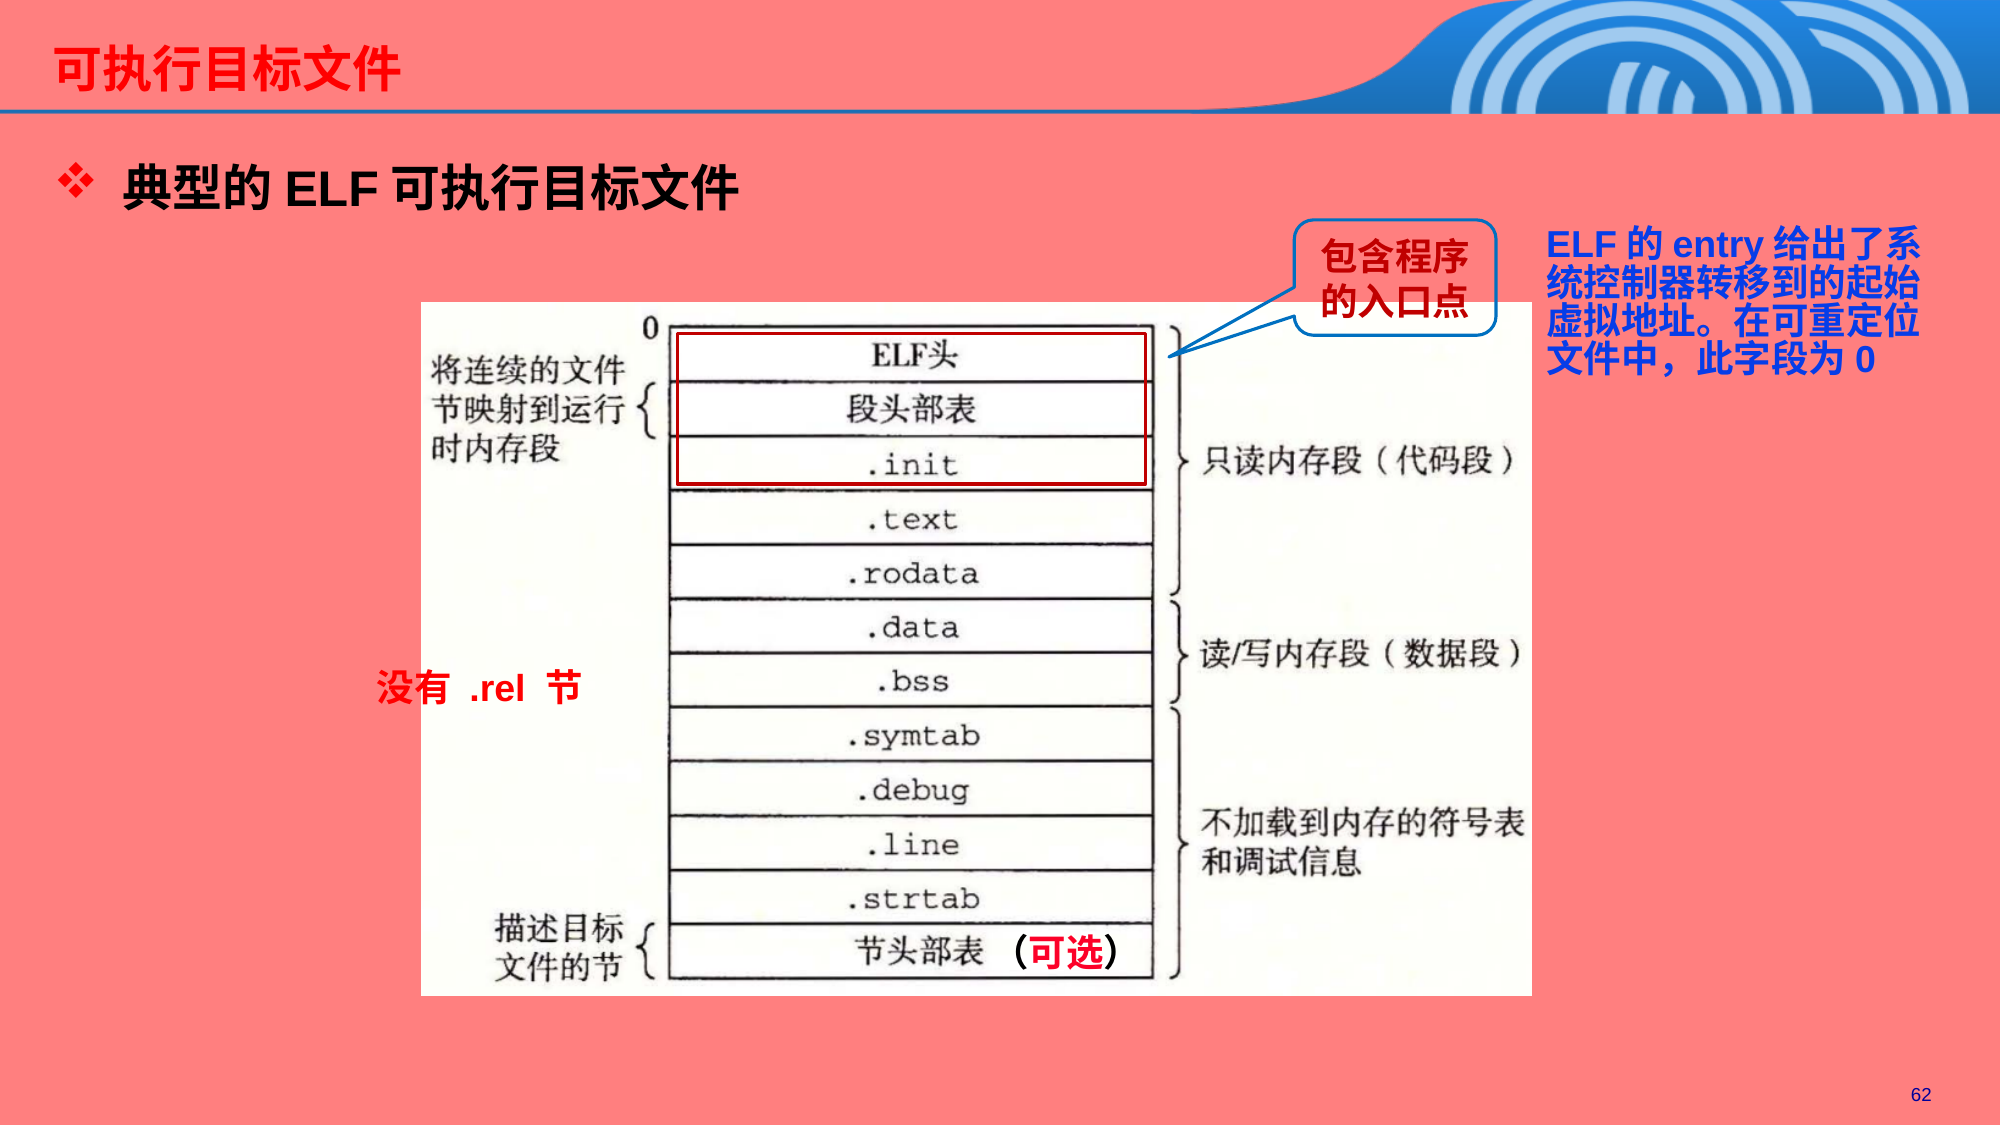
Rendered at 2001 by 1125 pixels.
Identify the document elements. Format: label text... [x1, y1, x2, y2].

picture [0, 0, 2000, 114]
picture [420, 302, 1532, 996]
text_box 典型的ELF可执行目标文件 [43, 137, 1930, 1031]
text_box ELF的entry给出了系统控制器转移到的起始虚拟地址。在可重定位文件中，此字段为0 [1531, 219, 1957, 388]
text_box 包含程序的入口点 [1271, 219, 1497, 300]
text_box 没有 .rel 节 [362, 663, 415, 717]
title 可执行目标文件 [7, 40, 1202, 113]
